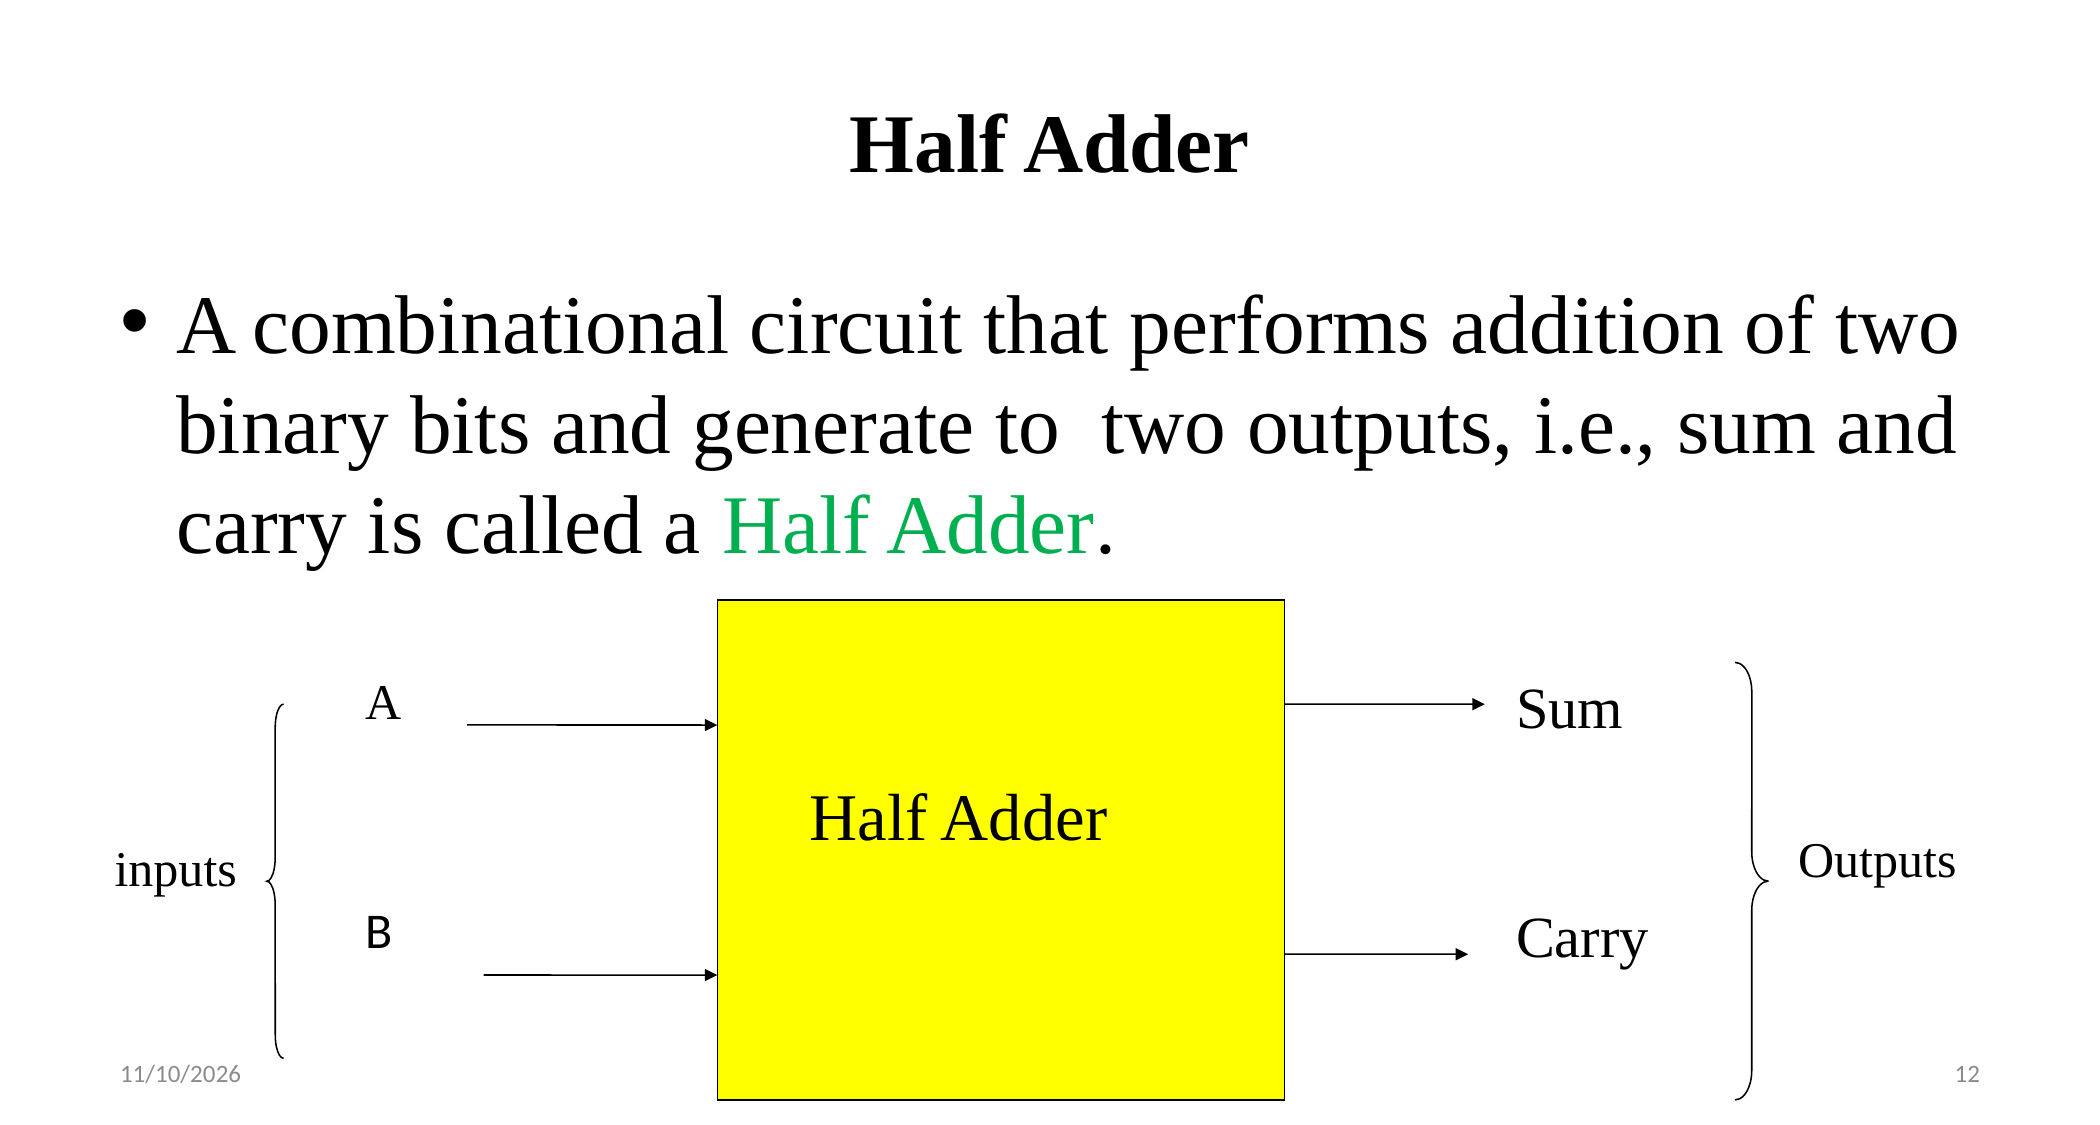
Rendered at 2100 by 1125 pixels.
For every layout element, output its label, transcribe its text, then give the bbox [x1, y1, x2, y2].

title Half Adder [105, 45, 1995, 233]
list A combinational circuit that performs addition of two binary bits and generate to two outputs, i.e., sum and carry is called a Half Adder. [105, 262, 1995, 599]
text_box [99, 599, 2013, 1101]
